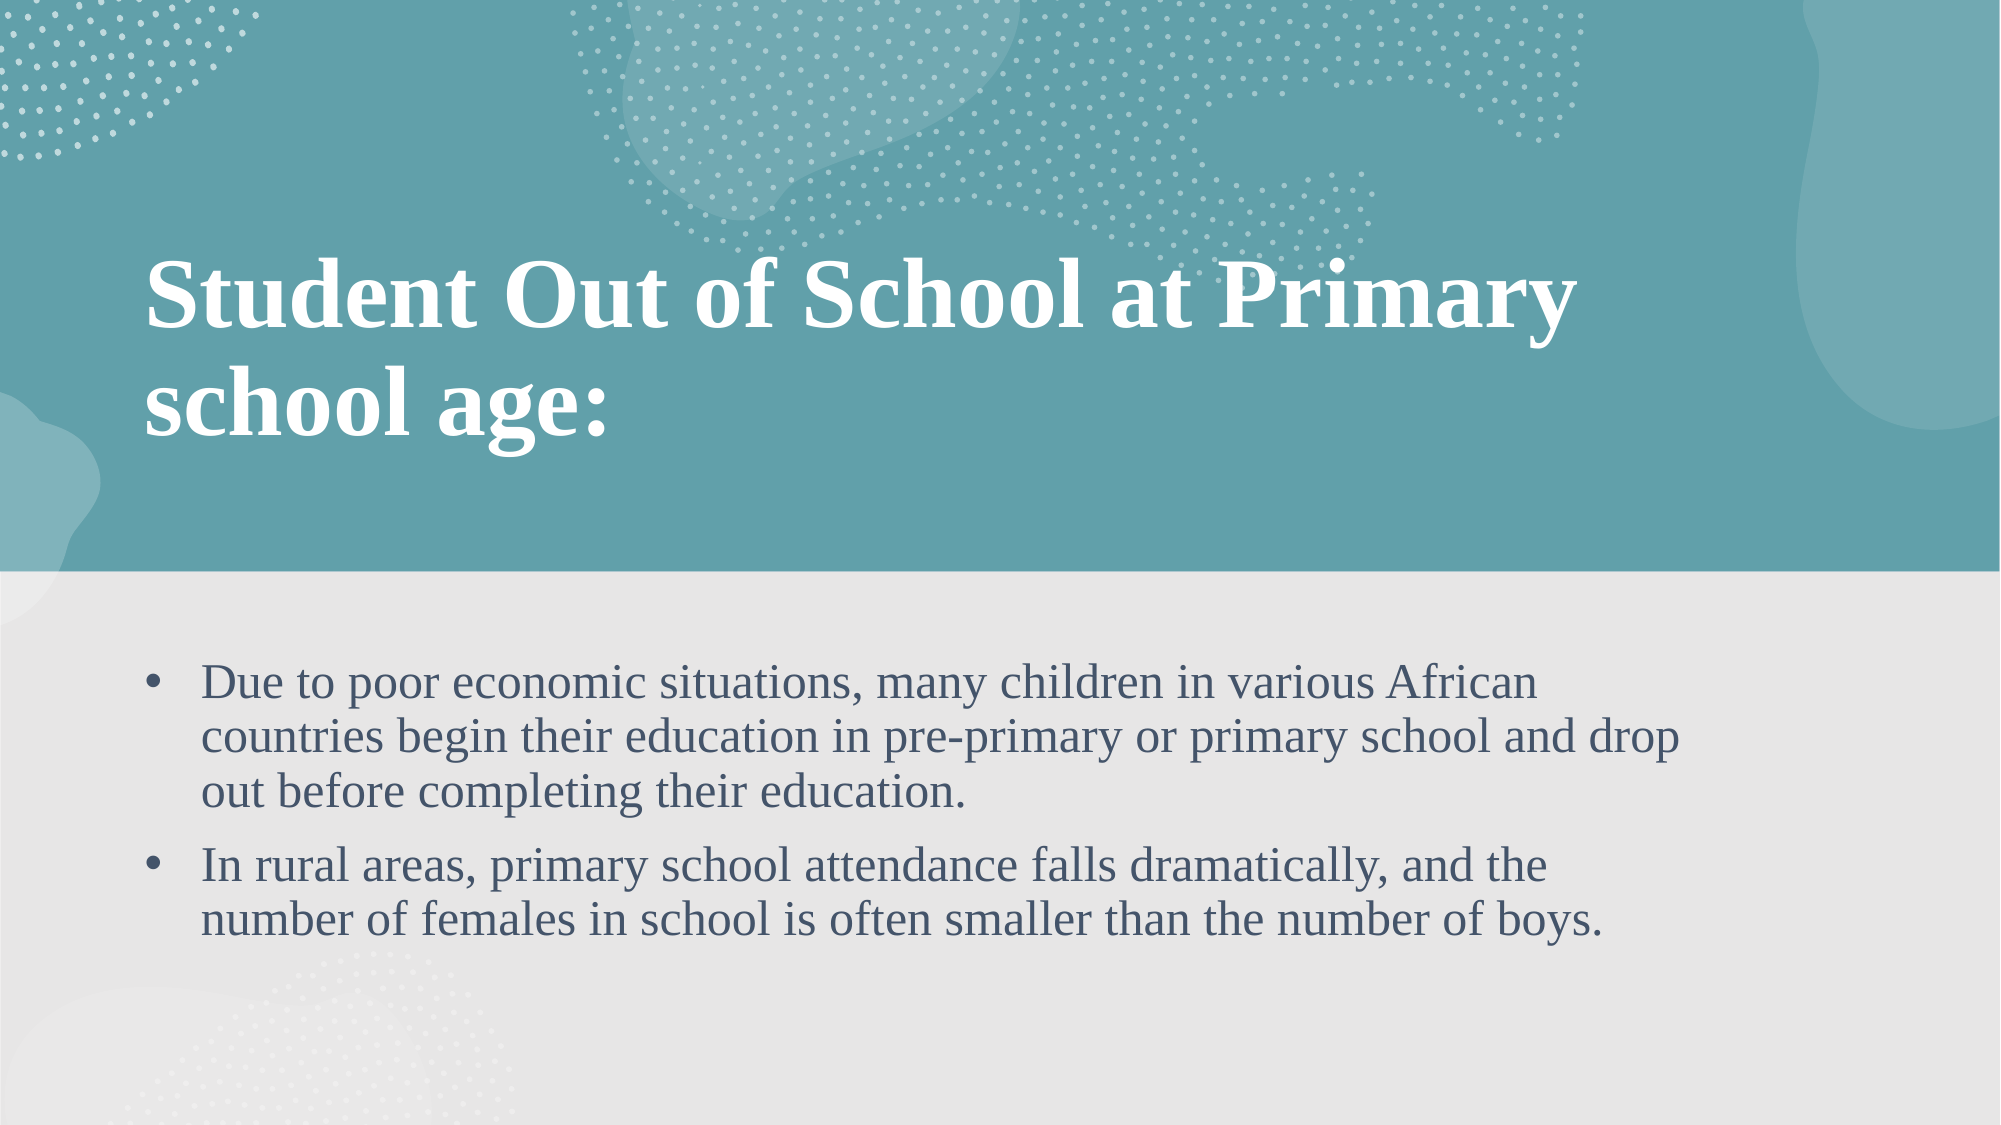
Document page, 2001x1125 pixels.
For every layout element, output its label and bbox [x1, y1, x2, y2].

text_box [0, 0, 2000, 1125]
